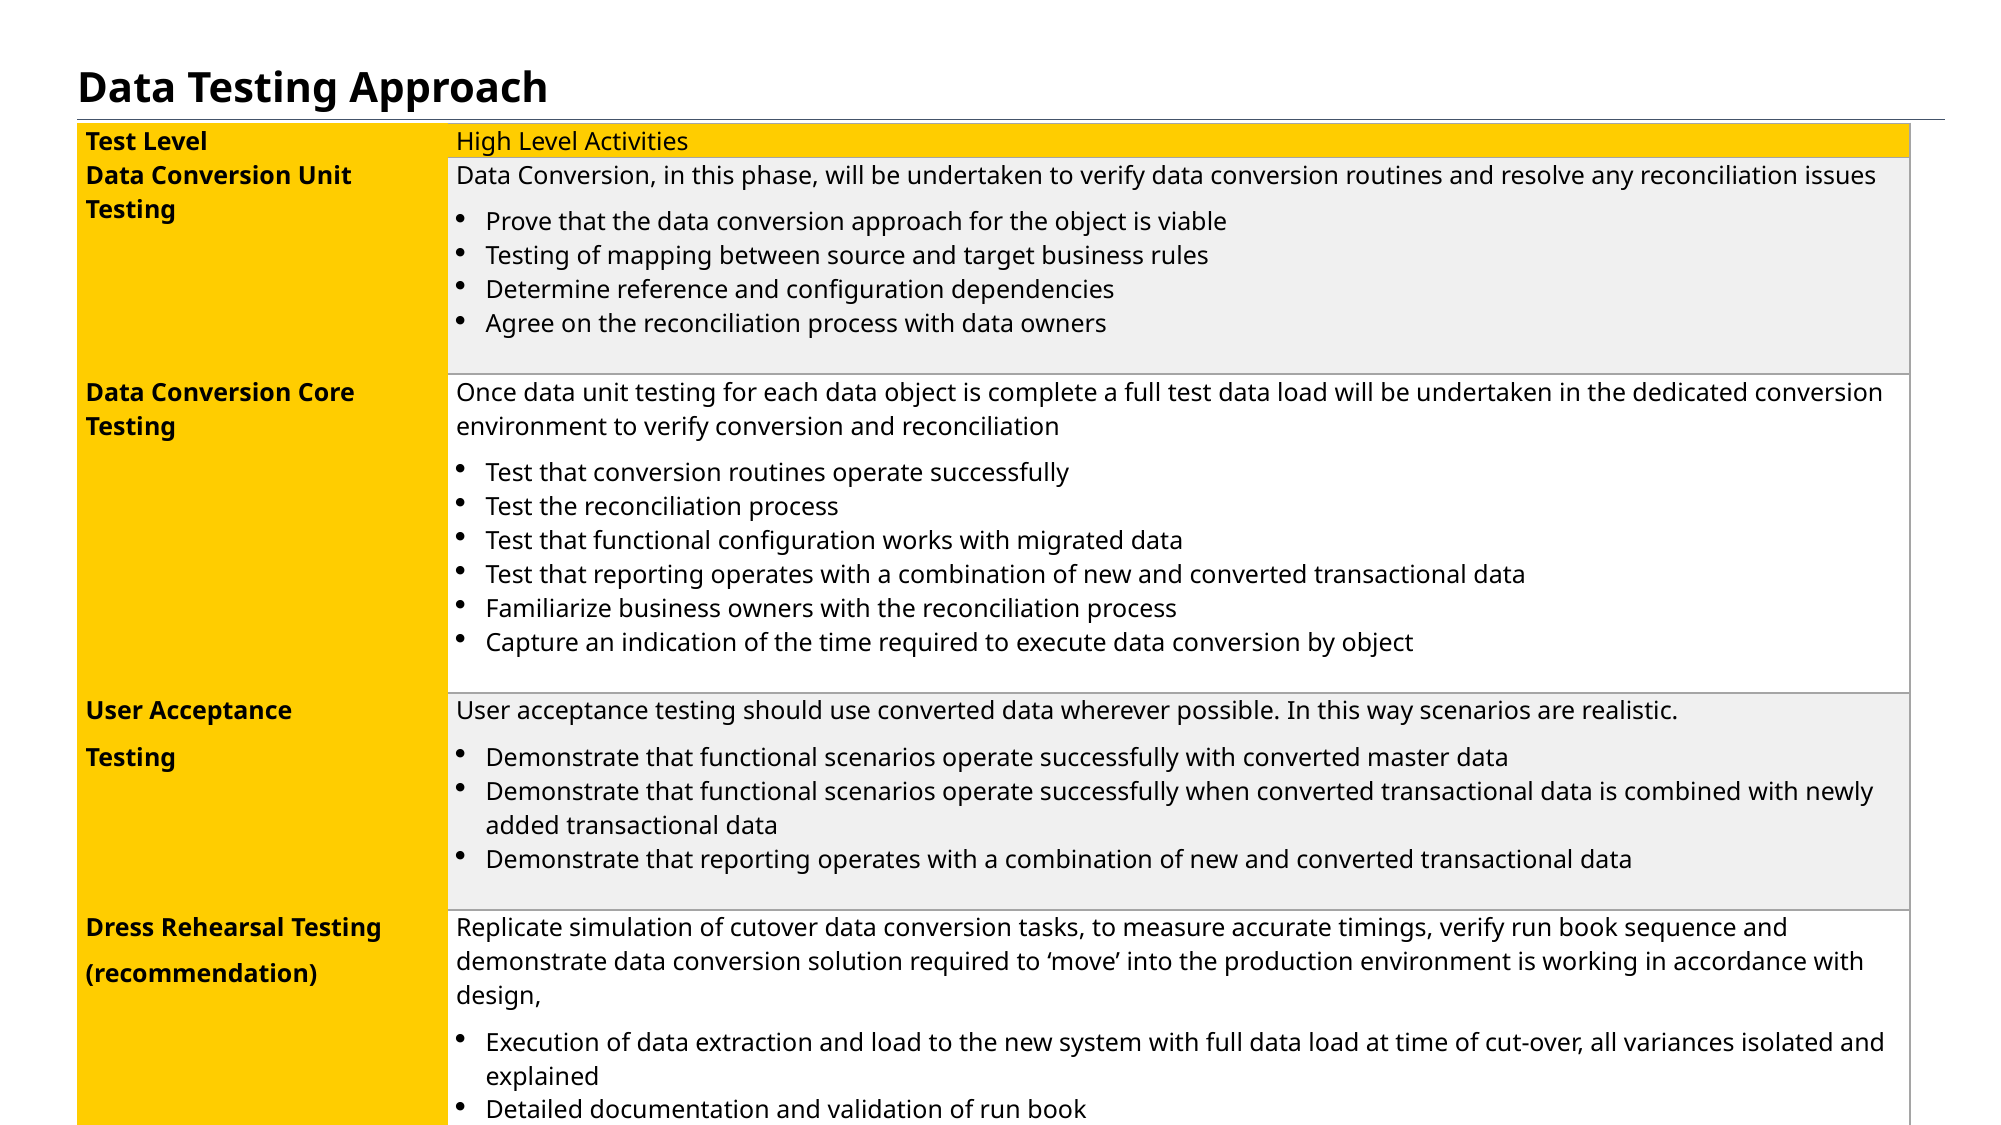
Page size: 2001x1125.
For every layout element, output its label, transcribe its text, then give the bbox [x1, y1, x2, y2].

table_cell User Acceptance Testing [77, 693, 448, 910]
table_header Test Level [77, 123, 448, 158]
table_cell Once data unit testing for each data object is complete a full test data load will be undertaken in the dedicated conversion environment to verify conversion and reconciliation Test that conversion routines operate successfully Test the reconciliation process Test that functional configuration works with migrated data Test that reporting operates with a combination of new and converted transactional data Familiarize business owners with the reconciliation process Capture an indication of the time required to execute data conversion by object [448, 375, 1909, 692]
title Data Testing Approach [77, 66, 1923, 119]
table_cell Data Conversion, in this phase, will be undertaken to verify data conversion routines and resolve any reconciliation issues Prove that the data conversion approach for the object is viable Testing of mapping between source and target business rules Determine reference and configuration dependencies Agree on the reconciliation process with data owners [448, 158, 1909, 373]
table_cell Data Conversion Core Testing [77, 374, 448, 693]
table_cell Data Conversion Unit Testing [77, 158, 448, 374]
table_header High Level Activities [448, 124, 1909, 157]
table_cell Dress Rehearsal Testing (recommendation) [77, 910, 448, 1125]
table_cell Replicate simulation of cutover data conversion tasks, to measure accurate timings, verify run book sequence and demonstrate data conversion solution required to ‘move’ into the production environment is working in accordance with design, Execution of data extraction and load to the new system with full data load at time of cut-over, all variances isolated and explained Detailed documentation and validation of run book Timings recorded and validated for data conversion execution & reconciliation [448, 911, 1909, 1125]
table_cell User acceptance testing should use converted data wherever possible. In this way scenarios are realistic. Demonstrate that functional scenarios operate successfully with converted master data Demonstrate that functional scenarios operate successfully when converted transactional data is combined with newly added transactional data Demonstrate that reporting operates with a combination of new and converted transactional data [448, 694, 1909, 909]
